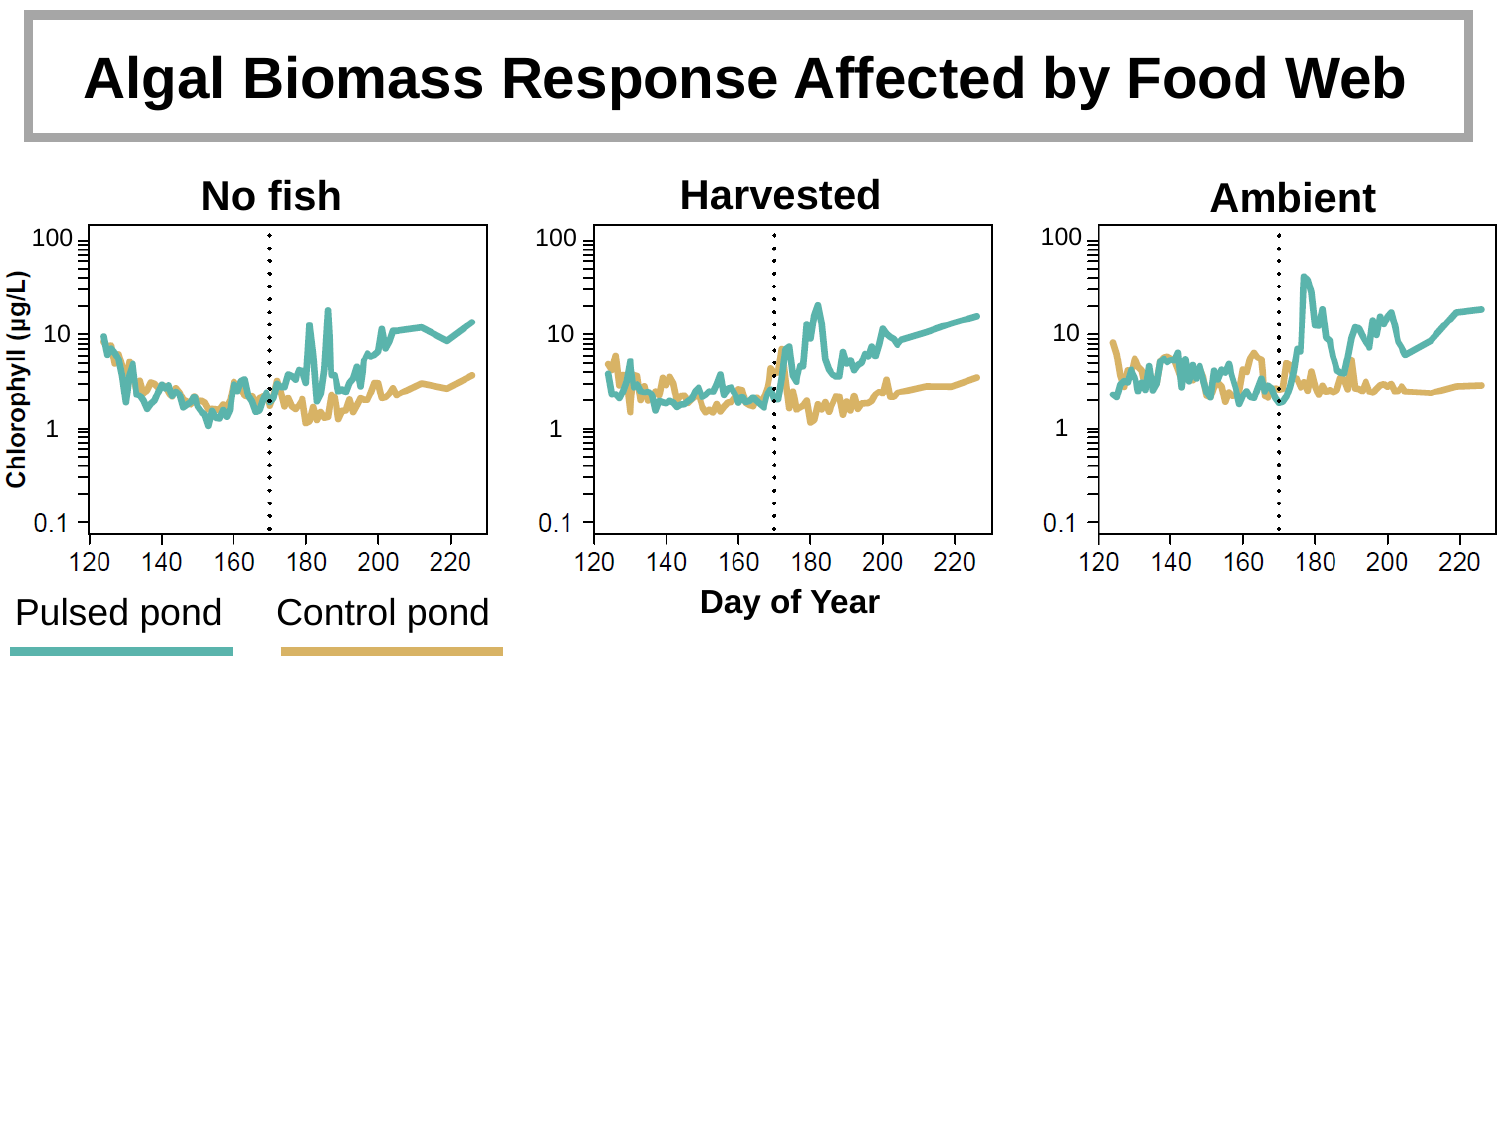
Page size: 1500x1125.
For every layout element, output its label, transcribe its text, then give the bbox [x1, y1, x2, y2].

text_box Day of Year [685, 574, 905, 628]
text_box Algal Biomass Response Affected by Food Web [68, 32, 1432, 118]
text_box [0, 580, 525, 652]
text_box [0, 160, 1500, 574]
text_box [27, 14, 1469, 139]
